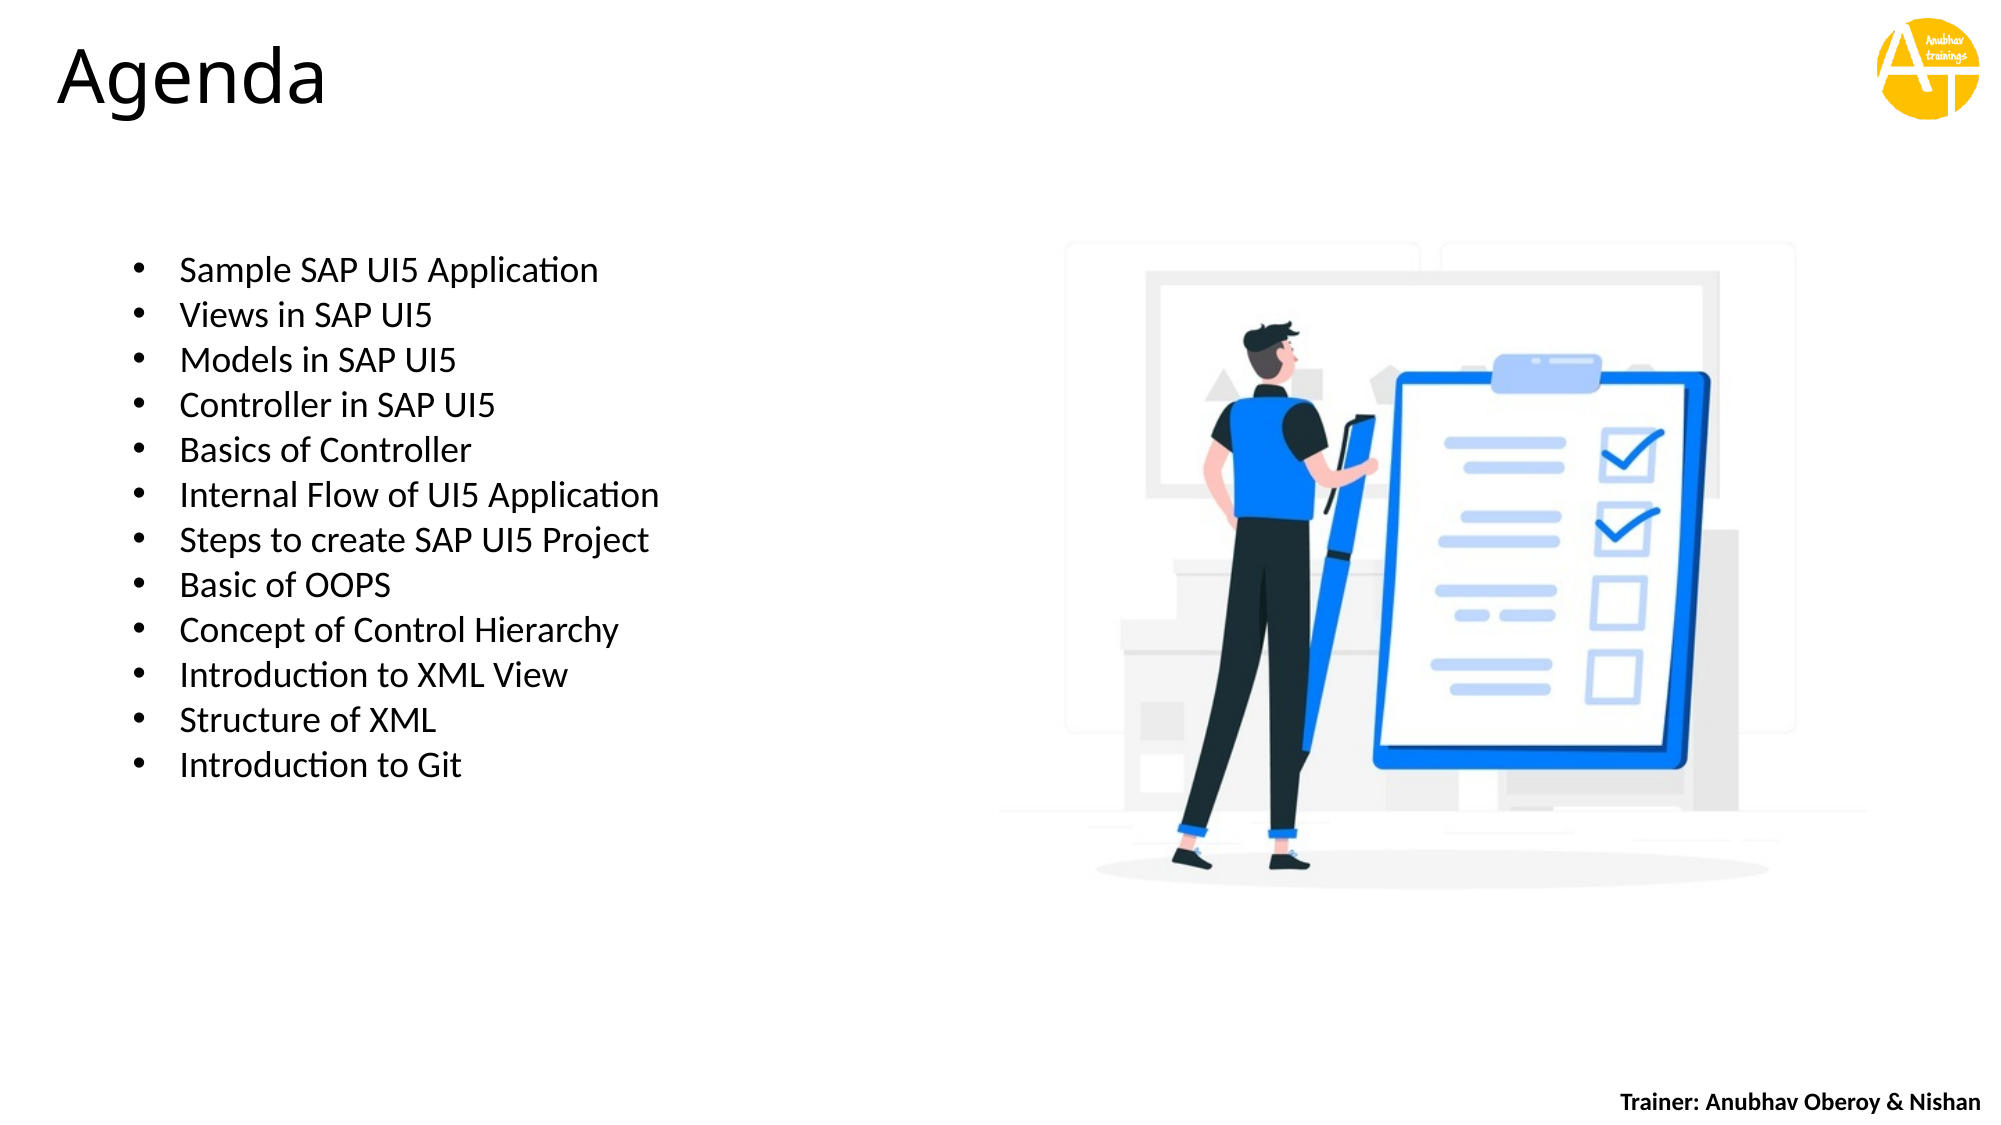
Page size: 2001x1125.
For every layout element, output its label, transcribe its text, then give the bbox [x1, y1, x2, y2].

picture [999, 147, 1867, 1015]
footer Trainer: Anubhav Oberoy & Nishan [1568, 1077, 1998, 1123]
text_box Agenda [42, 30, 1319, 147]
picture [1866, 11, 1985, 128]
text_box Sample SAP UI5 Application Views in SAP UI5 Models in SAP UI5 Controller in SAP UI5 Basics of Controller Internal Flow of UI5 Application Steps to create SAP UI5 Project Basic of OOPS Concept of Control Hierarchy Introduction to XML View Structure of XML Introduction to Git [42, 147, 999, 793]
